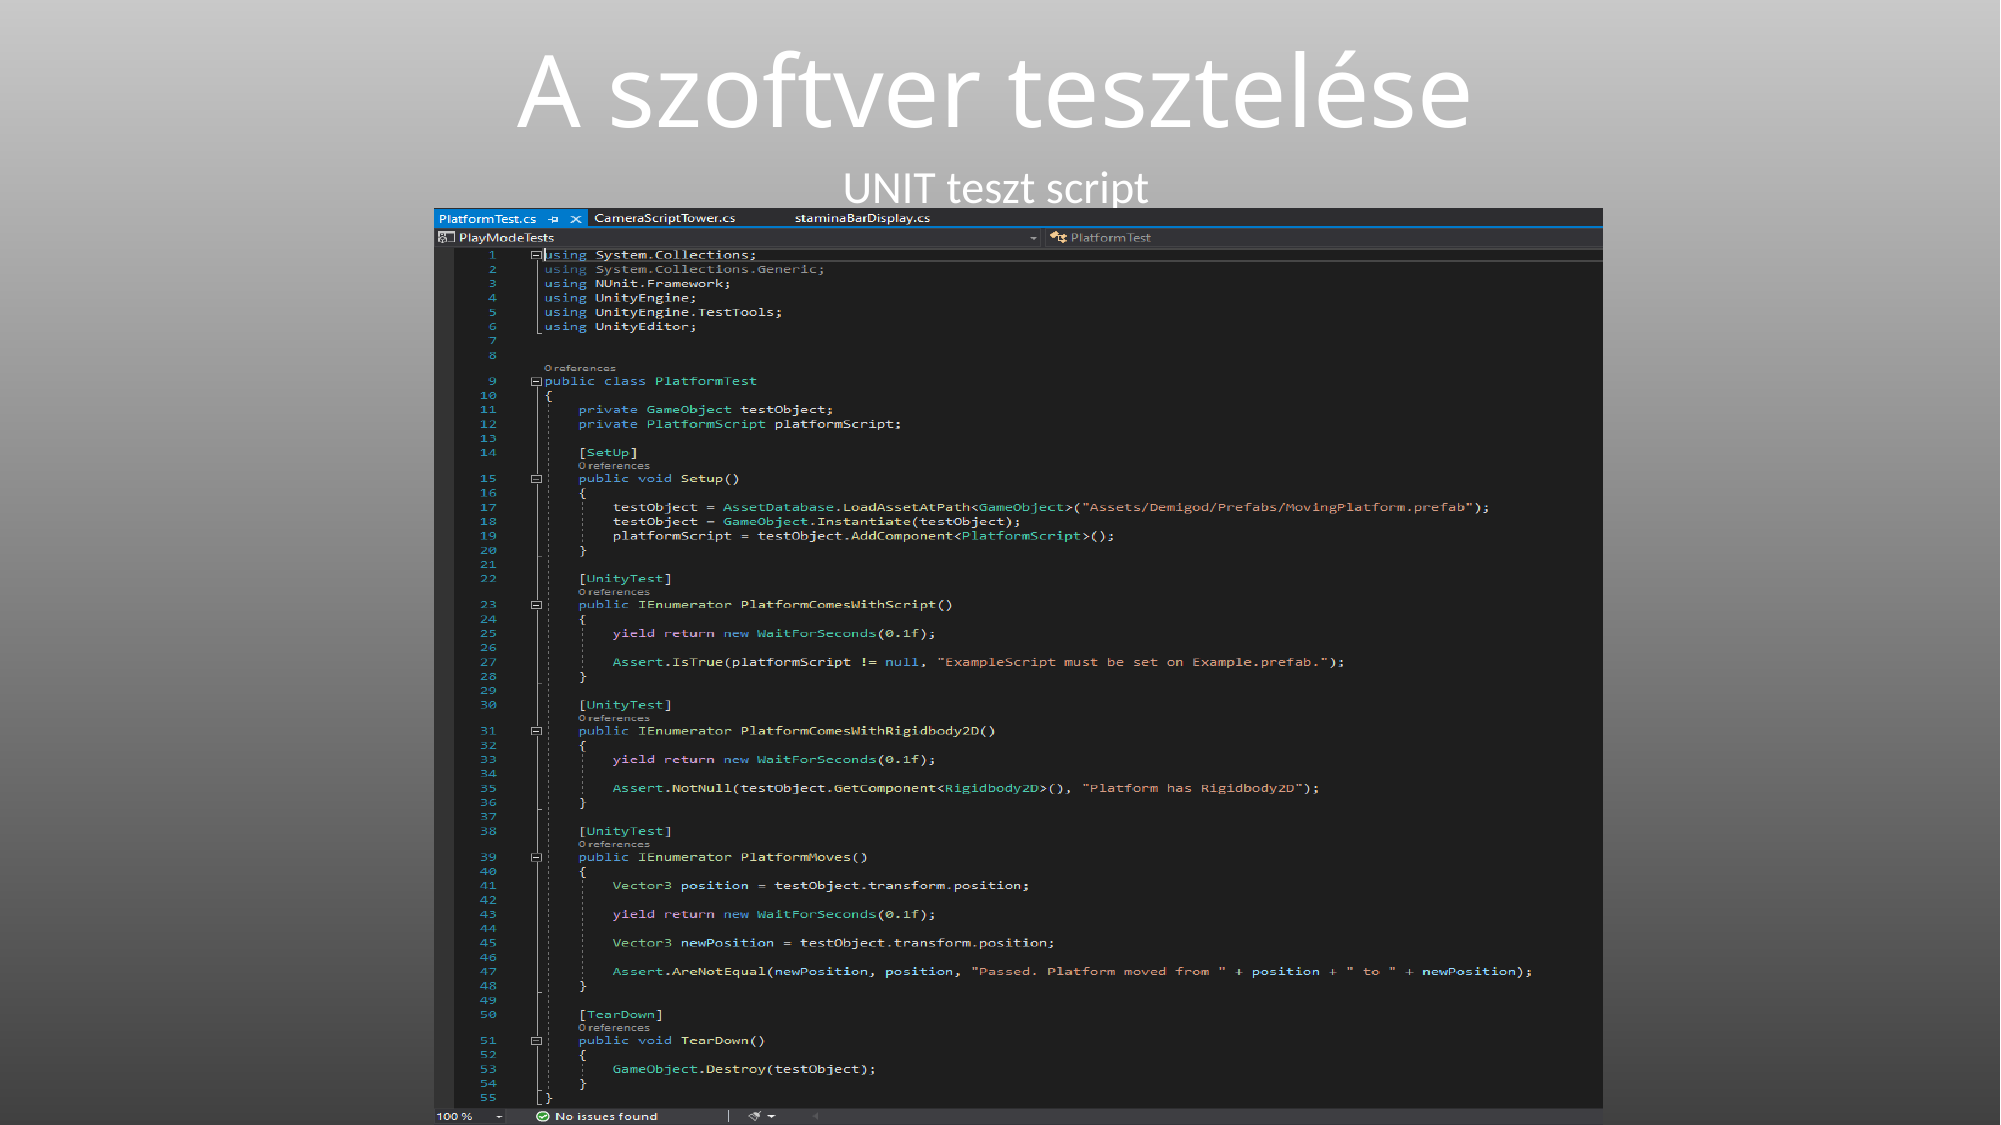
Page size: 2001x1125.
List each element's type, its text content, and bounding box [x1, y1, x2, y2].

title A szoftver tesztelése [246, 0, 1747, 157]
picture [434, 208, 1603, 1125]
subtitle UNIT teszt script [421, 156, 1571, 221]
